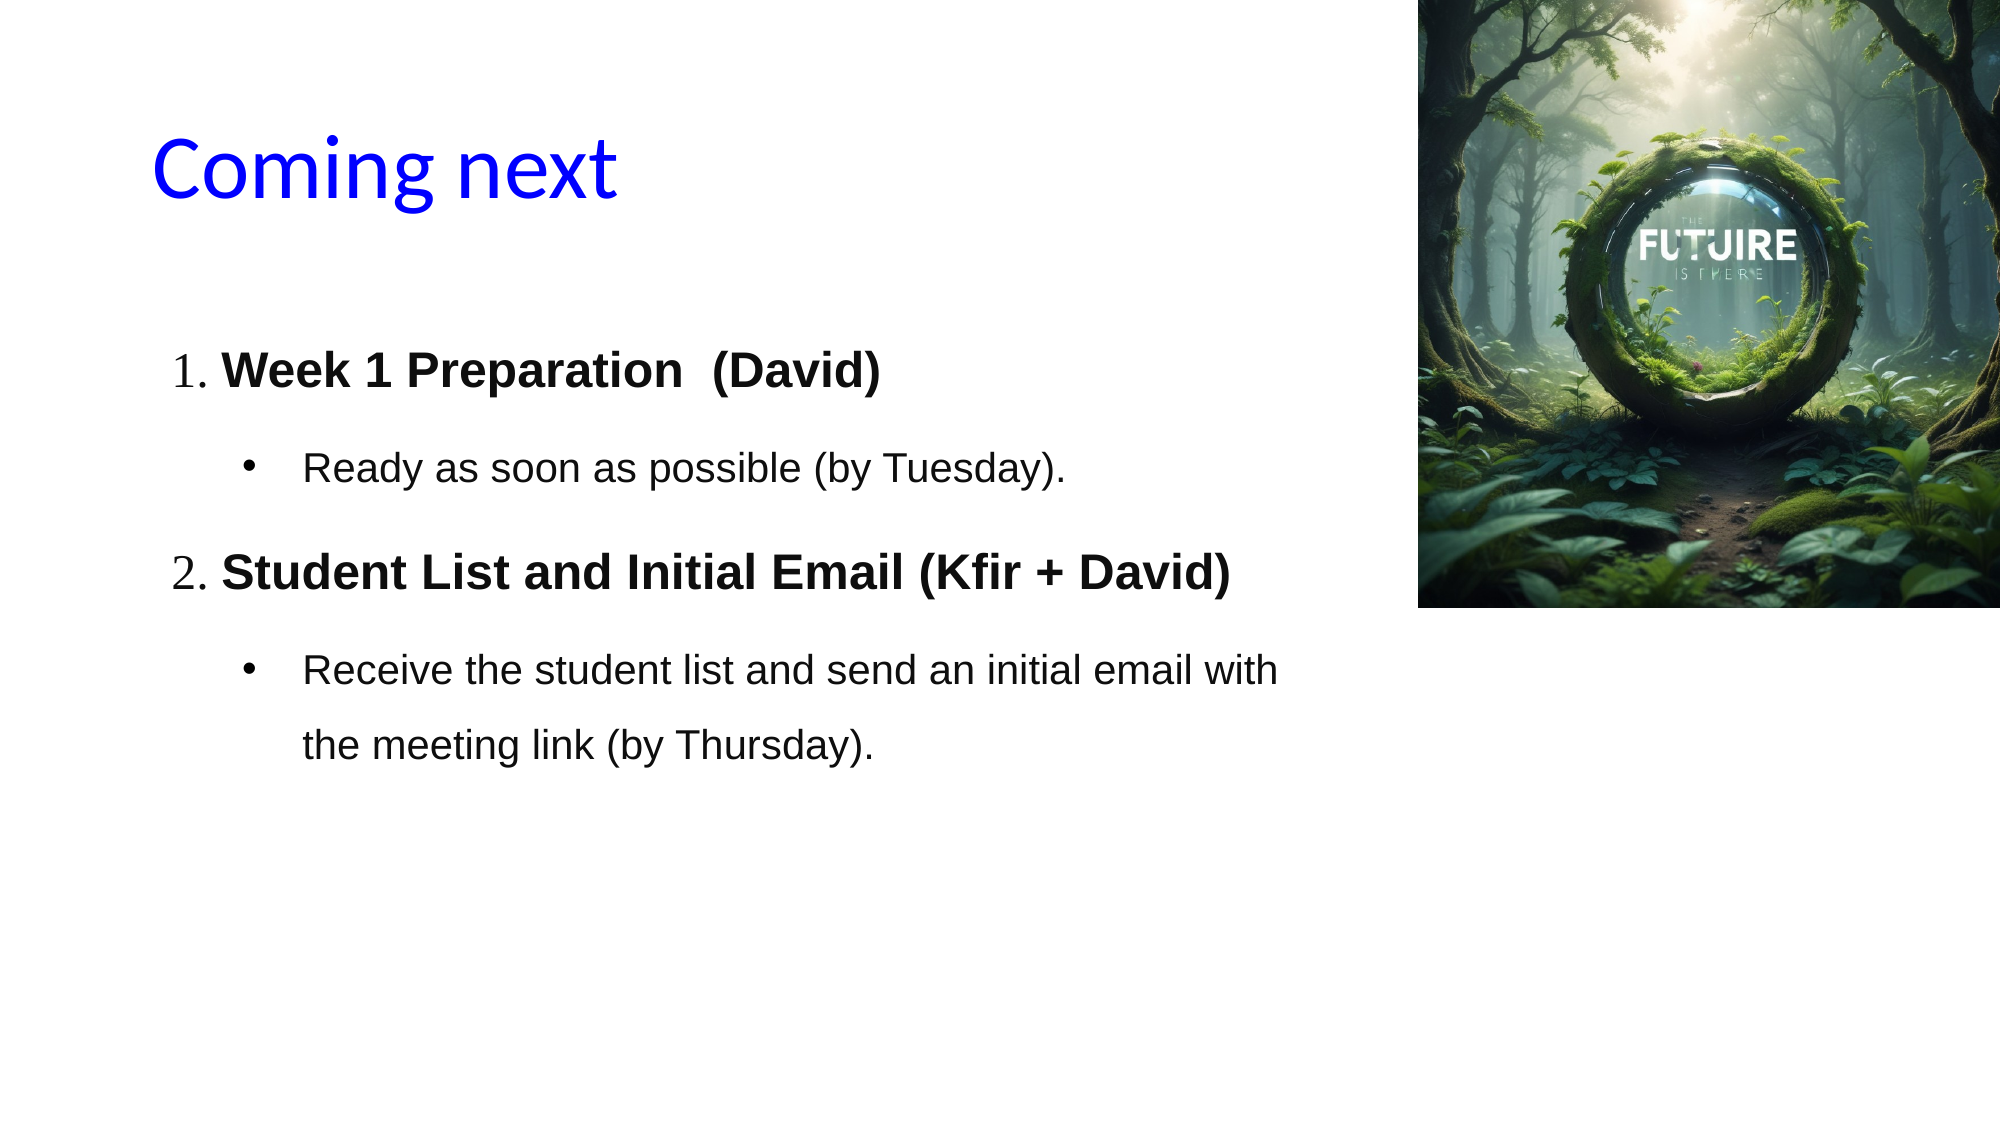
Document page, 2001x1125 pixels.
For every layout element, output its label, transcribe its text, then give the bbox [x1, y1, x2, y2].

title Coming next [137, 59, 1413, 278]
picture [1418, 0, 2000, 609]
list 1. Week 1 Preparation (David) Ready as soon as possible (by Tuesday). 2. Student List and Initial Email (Kfir + David) Receive the student list and send an initial email with the meeting link (by Thursday). [137, 299, 1346, 1014]
